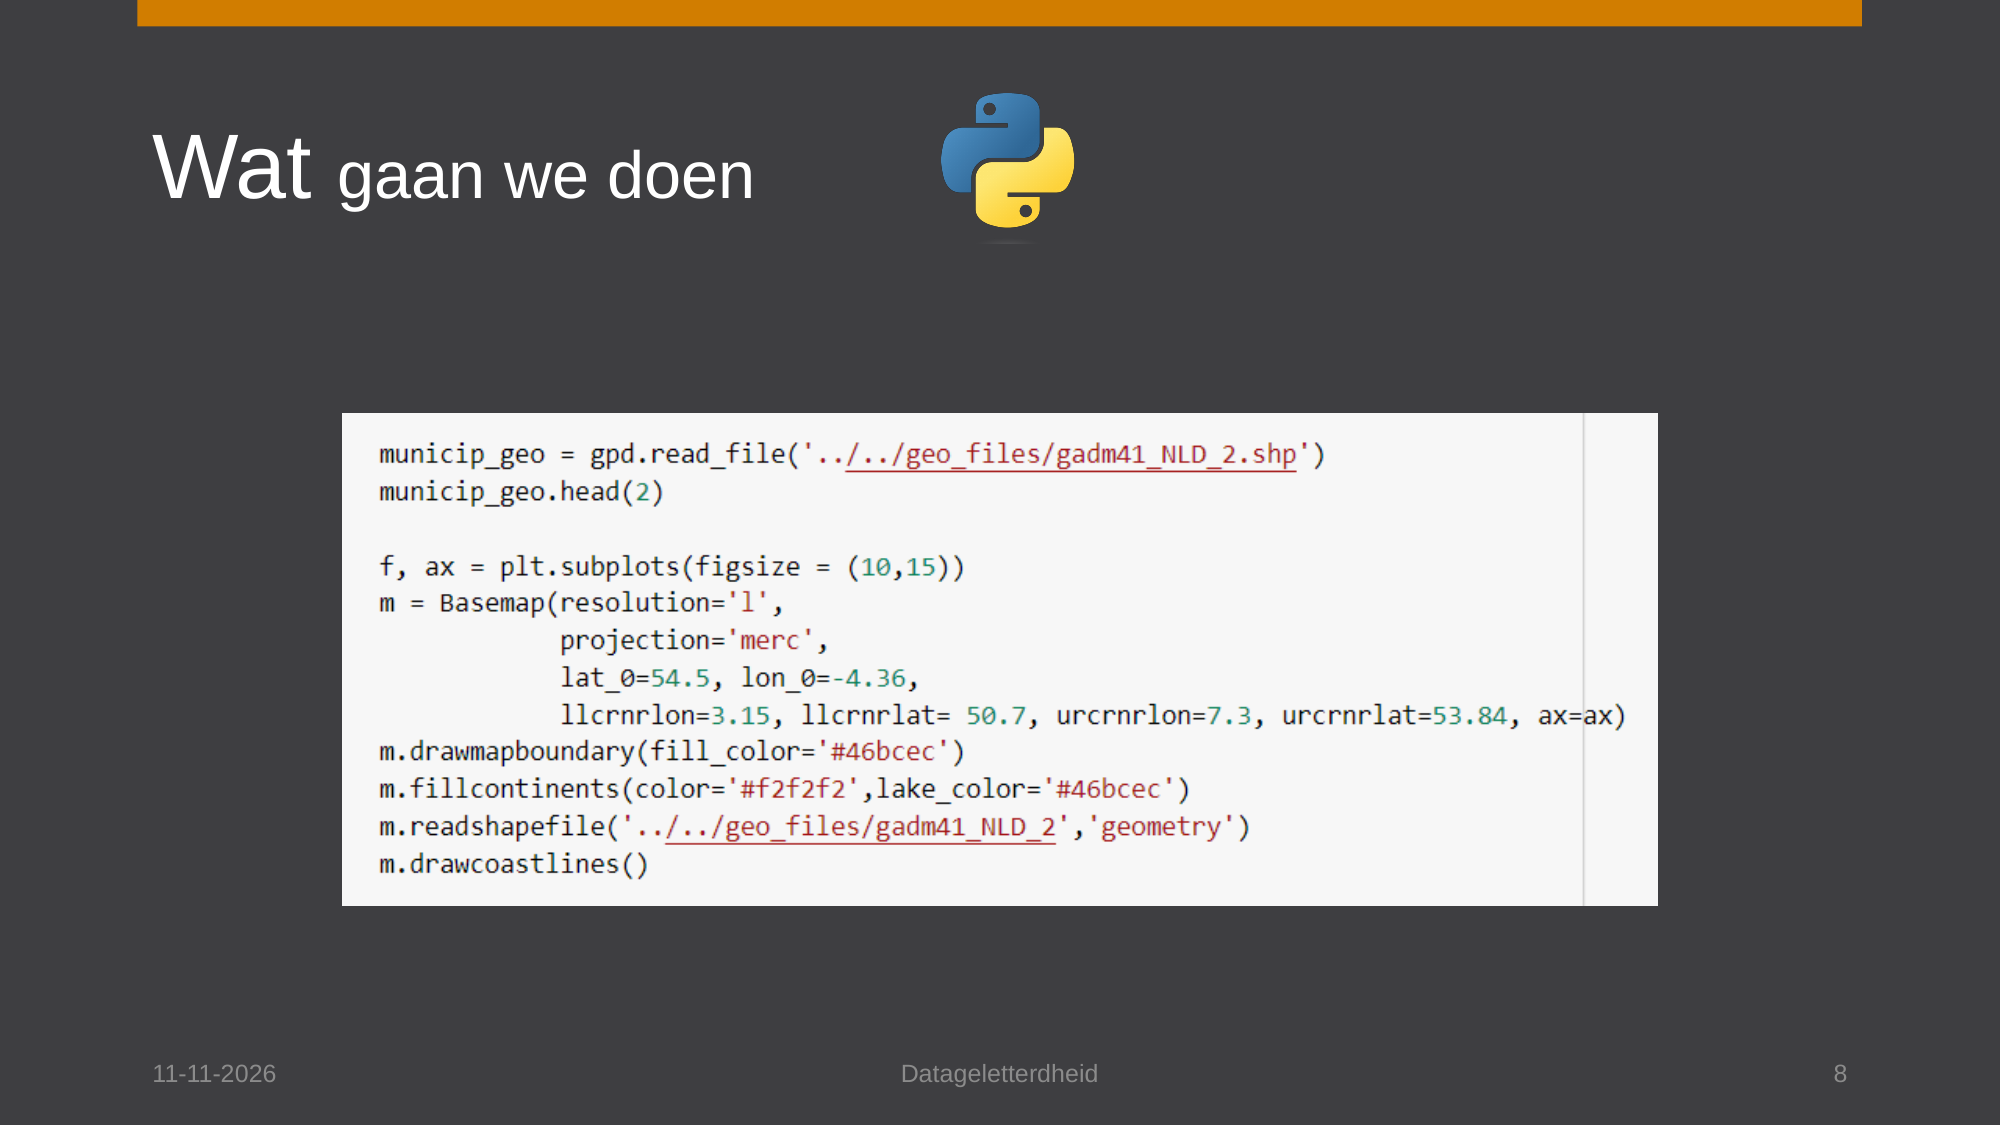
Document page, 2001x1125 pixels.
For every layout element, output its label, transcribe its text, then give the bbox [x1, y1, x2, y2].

footer Datageletterdheid [662, 1042, 1338, 1103]
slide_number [137, 1042, 588, 1103]
title Wat gaan we doen [137, 59, 1863, 278]
picture [941, 93, 1079, 244]
picture [342, 413, 1658, 906]
slide_number 8 [1412, 1042, 1863, 1103]
